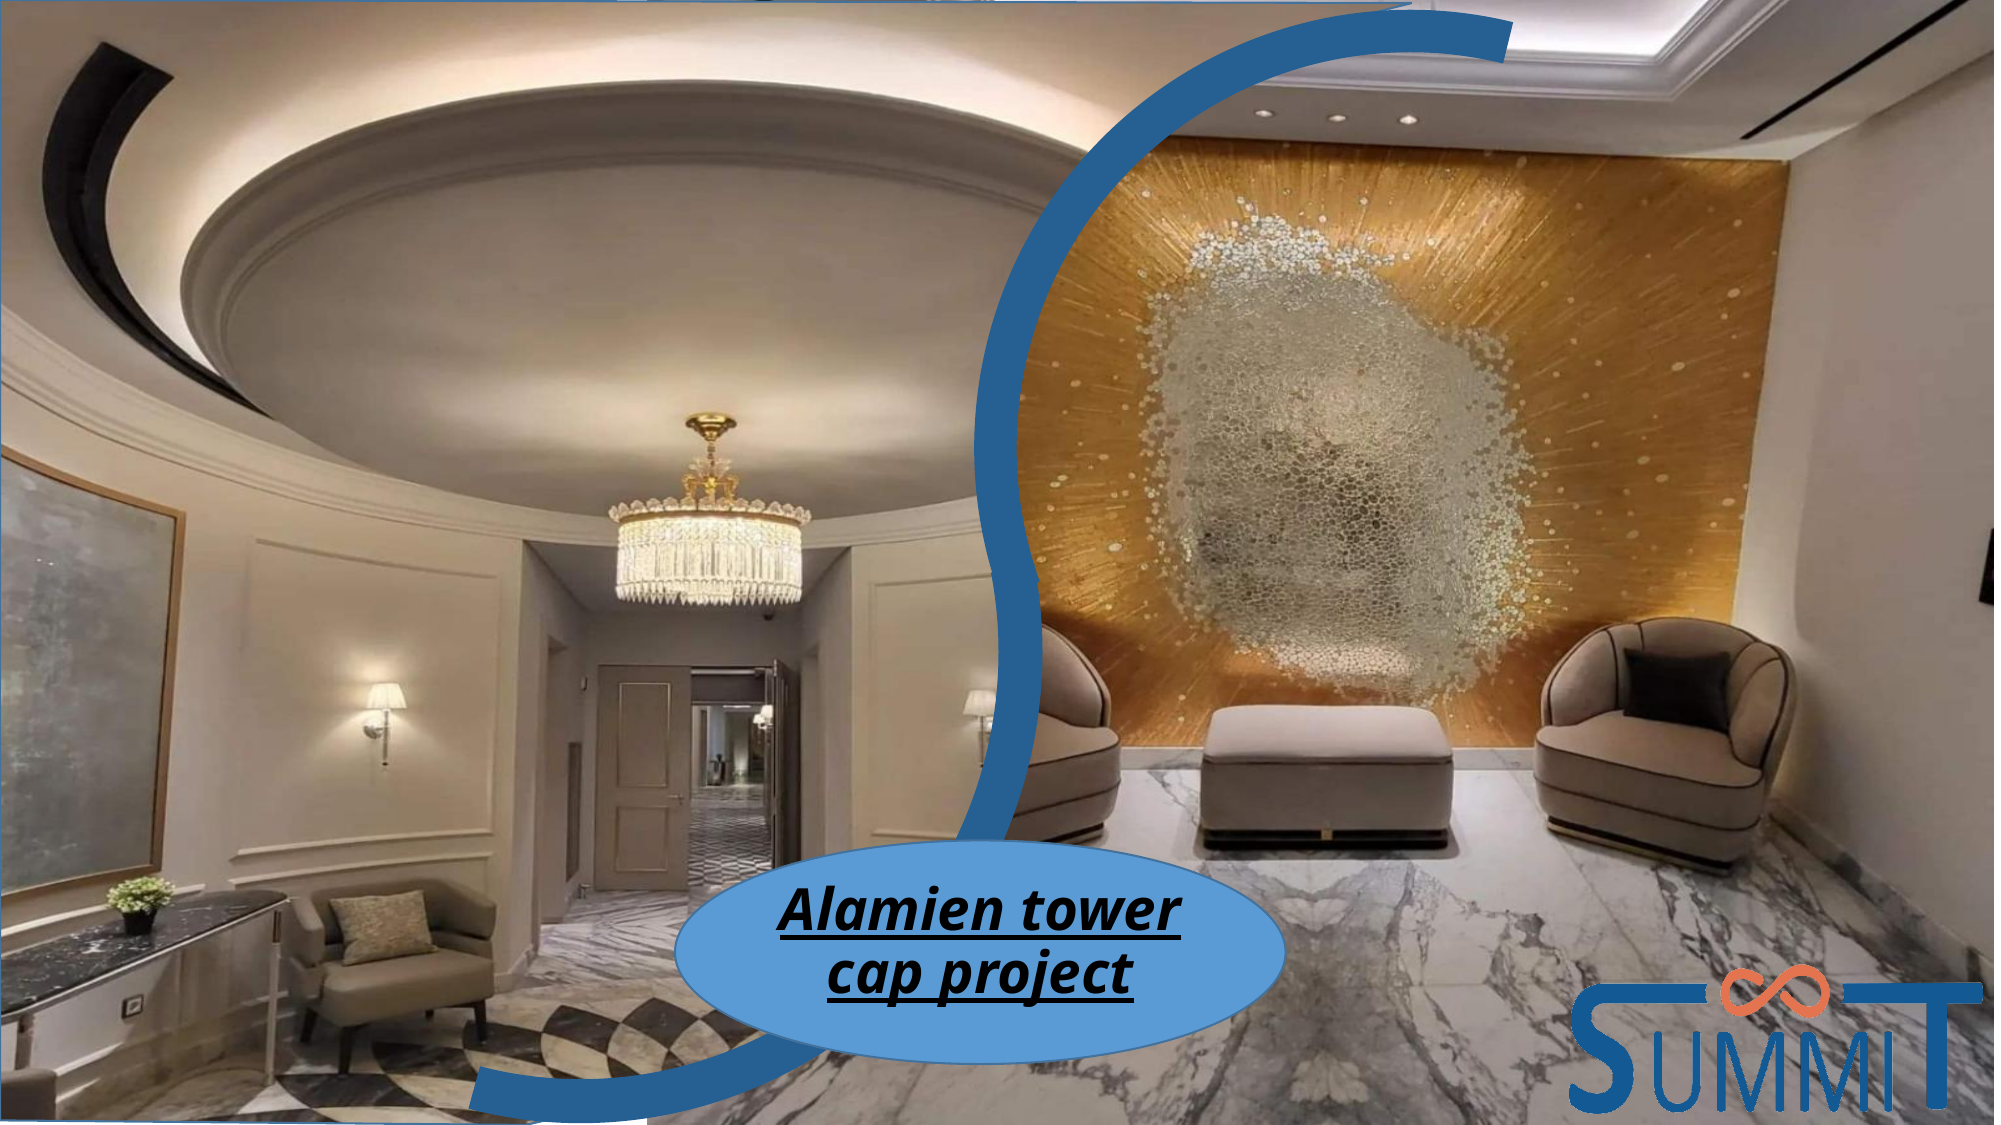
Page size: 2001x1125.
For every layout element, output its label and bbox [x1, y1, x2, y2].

text_box [467, 1064, 647, 1125]
picture [647, 0, 1994, 1125]
text_box [0, 0, 647, 1125]
